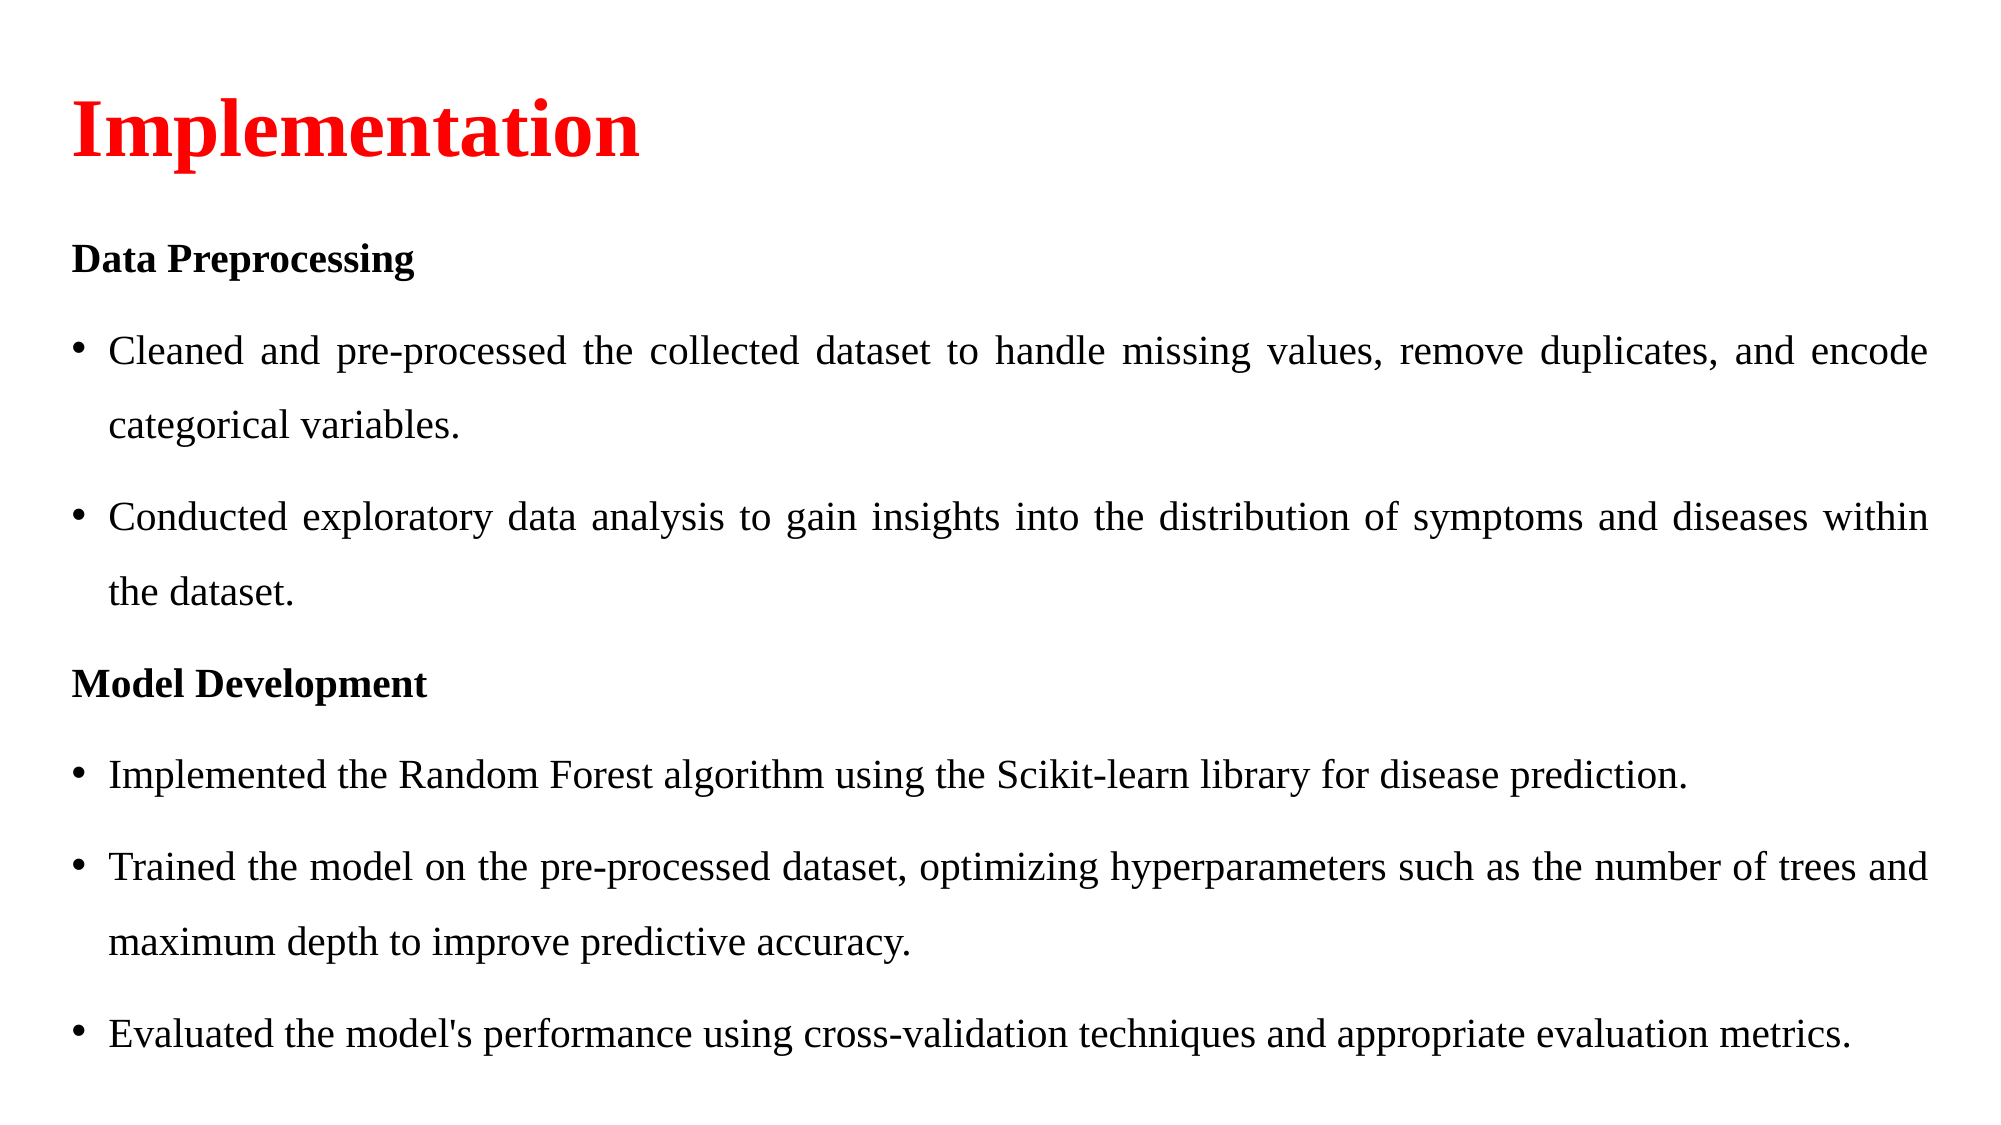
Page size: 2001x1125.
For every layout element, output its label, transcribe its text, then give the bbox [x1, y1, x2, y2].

list Data Preprocessing Cleaned and pre-processed the collected dataset to handle missing values, remove duplicates, and encode categorical variables. Conducted exploratory data analysis to gain insights into the distribution of symptoms and diseases within the dataset. Model Development Implemented the Random Forest algorithm using the Scikit-learn library for disease prediction. Trained the model on the pre-processed dataset, optimizing hyperparameters such as the number of trees and maximum depth to improve predictive accuracy. Evaluated the model's performance using cross-validation techniques and appropriate evaluation metrics. [56, 198, 1947, 1066]
title Implementation [56, 59, 1947, 198]
